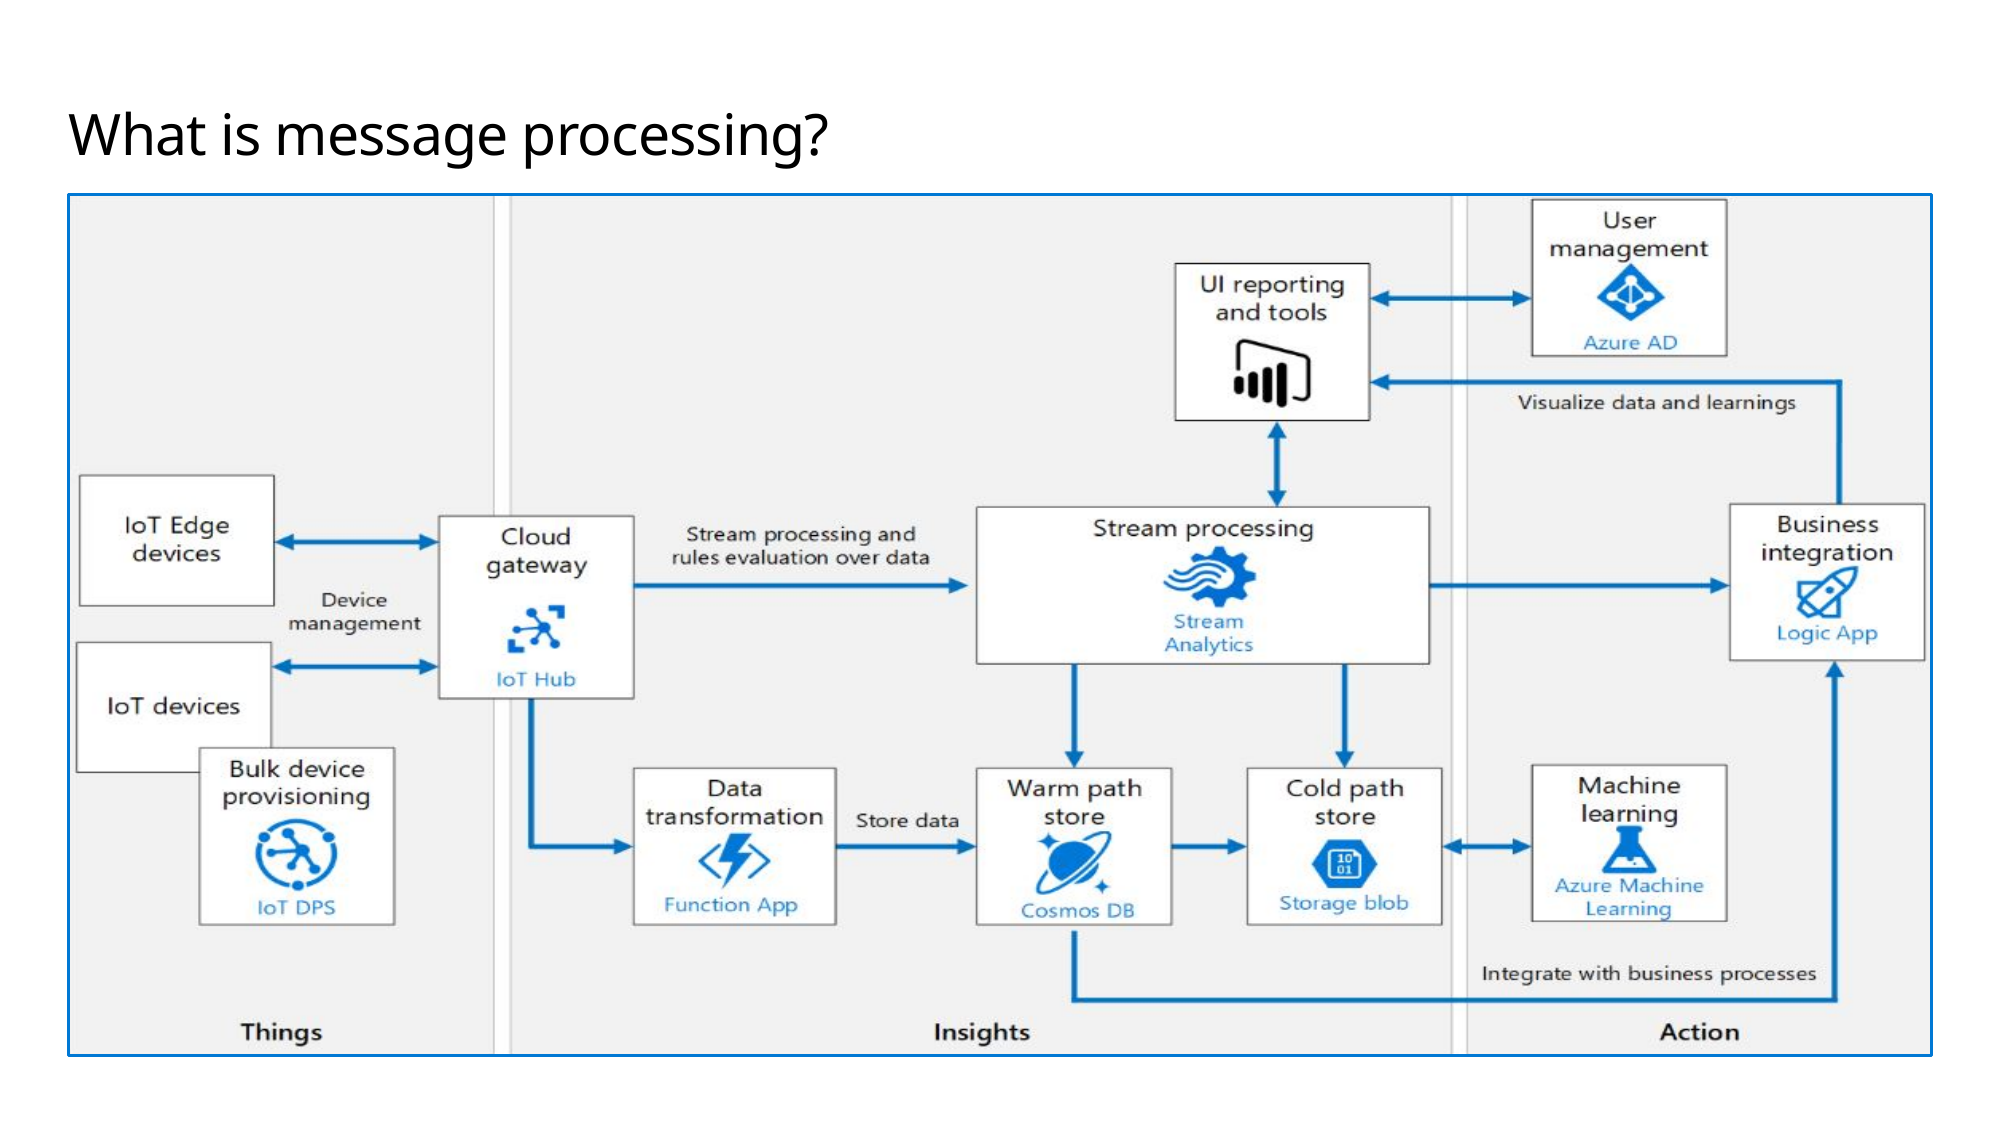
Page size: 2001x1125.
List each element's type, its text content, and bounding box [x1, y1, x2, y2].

title What is message processing? [68, 101, 1930, 168]
picture [68, 194, 1932, 1056]
